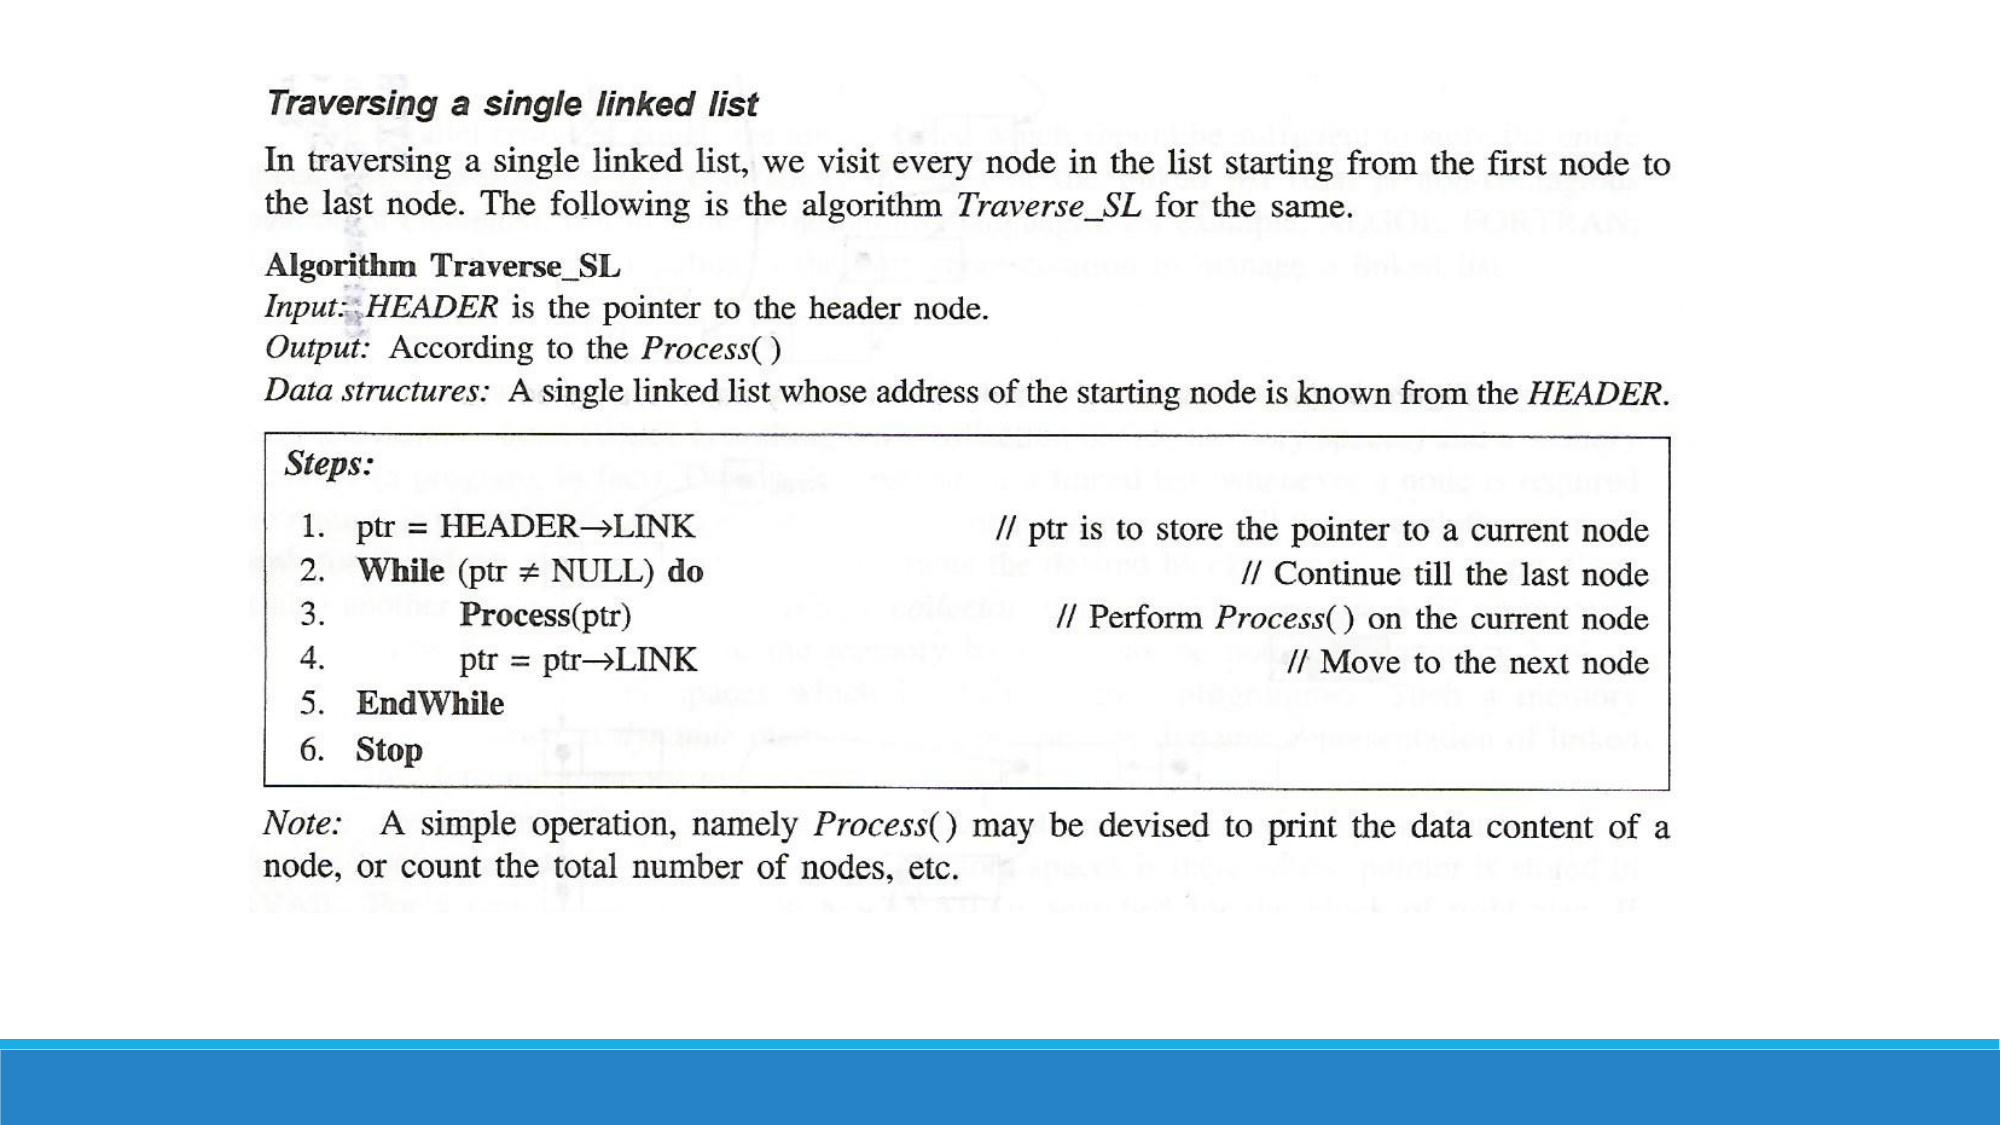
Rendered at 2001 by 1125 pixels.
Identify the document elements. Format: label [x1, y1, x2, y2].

picture [249, 74, 1706, 913]
